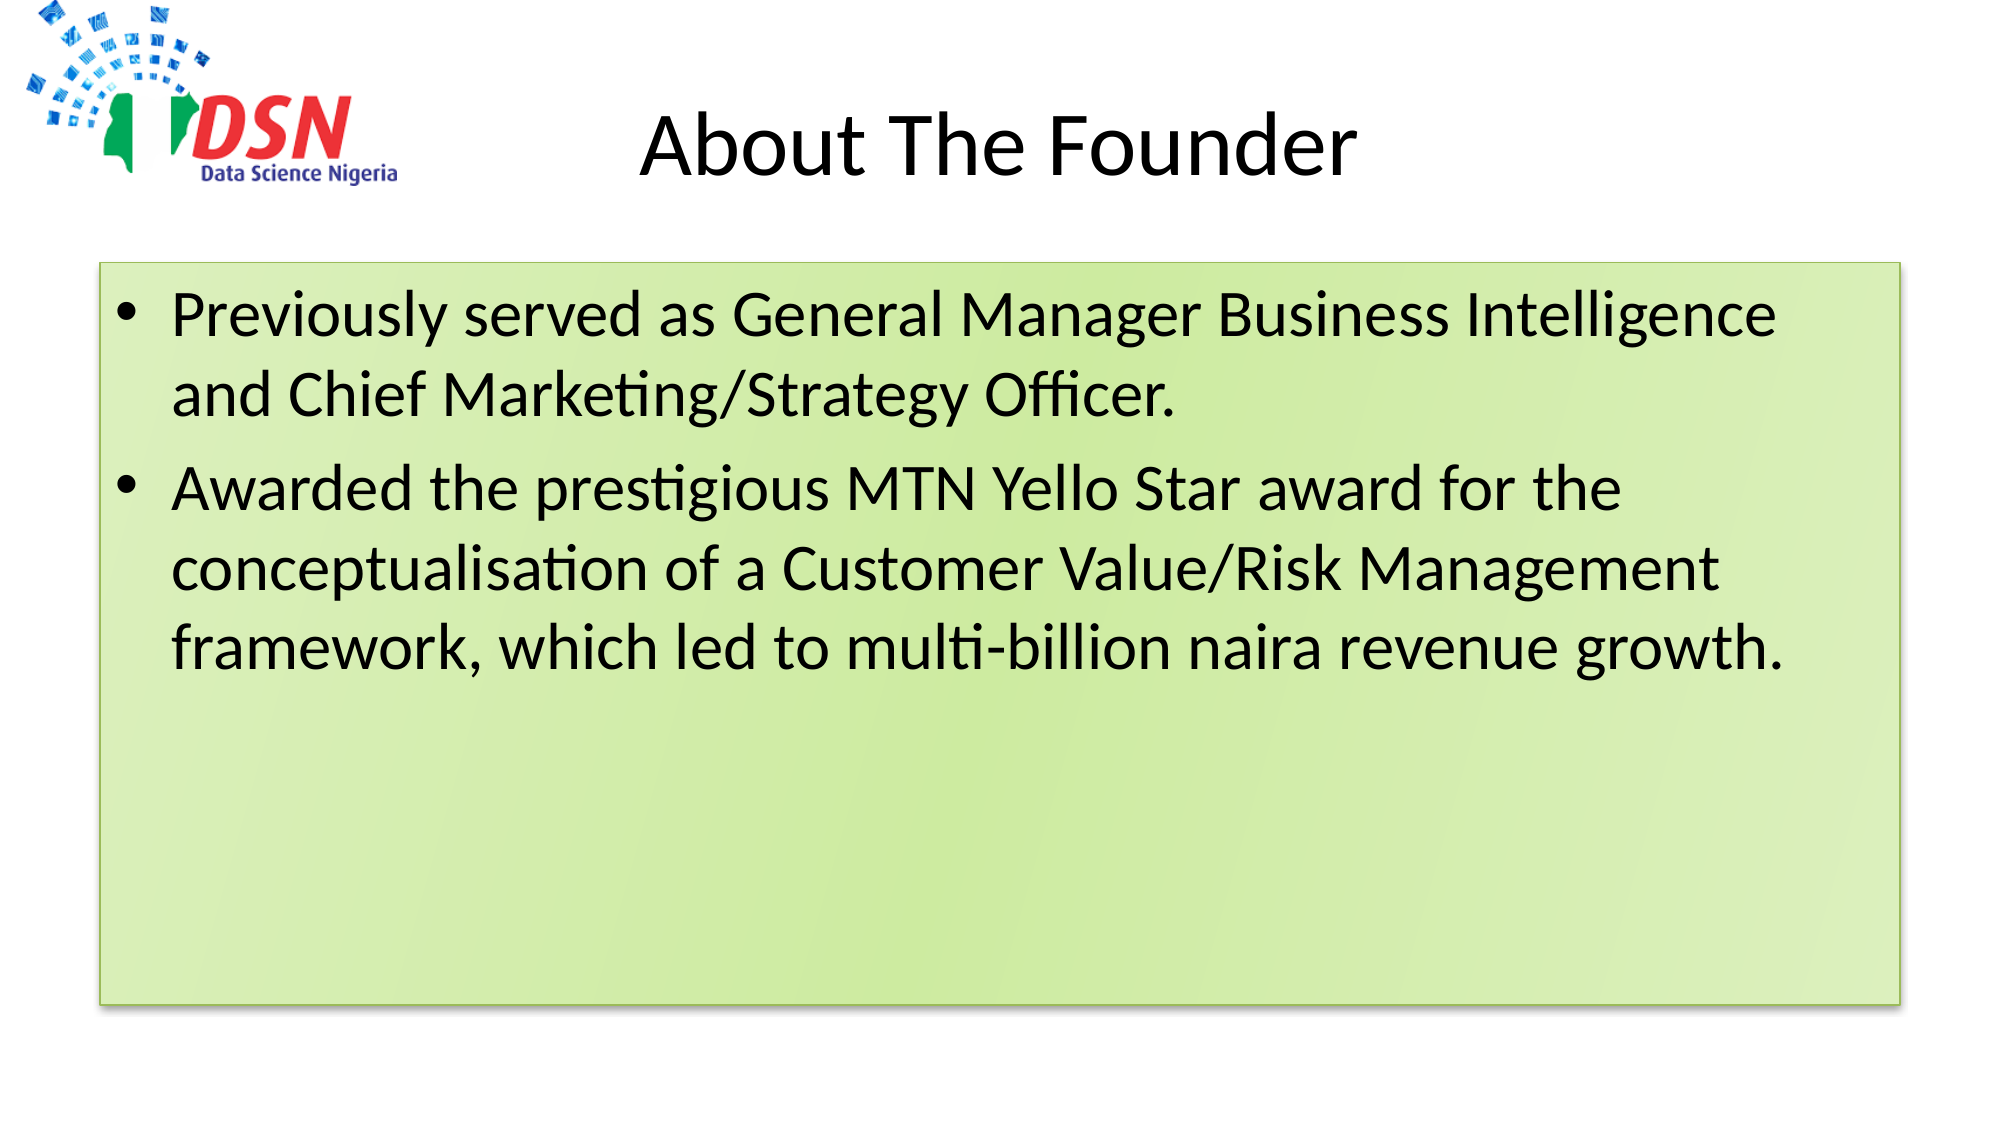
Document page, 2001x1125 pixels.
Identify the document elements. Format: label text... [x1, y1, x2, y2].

picture [26, 0, 397, 186]
title About The Founder [99, 45, 1900, 233]
list Previously served as General Manager Business Intelligence and Chief Marketing/Strategy Officer. Awarded the prestigious MTN Yello Star award for the conceptualisation of a Customer Value/Risk Management framework, which led to multi-billion naira revenue growth. [99, 262, 1901, 1006]
